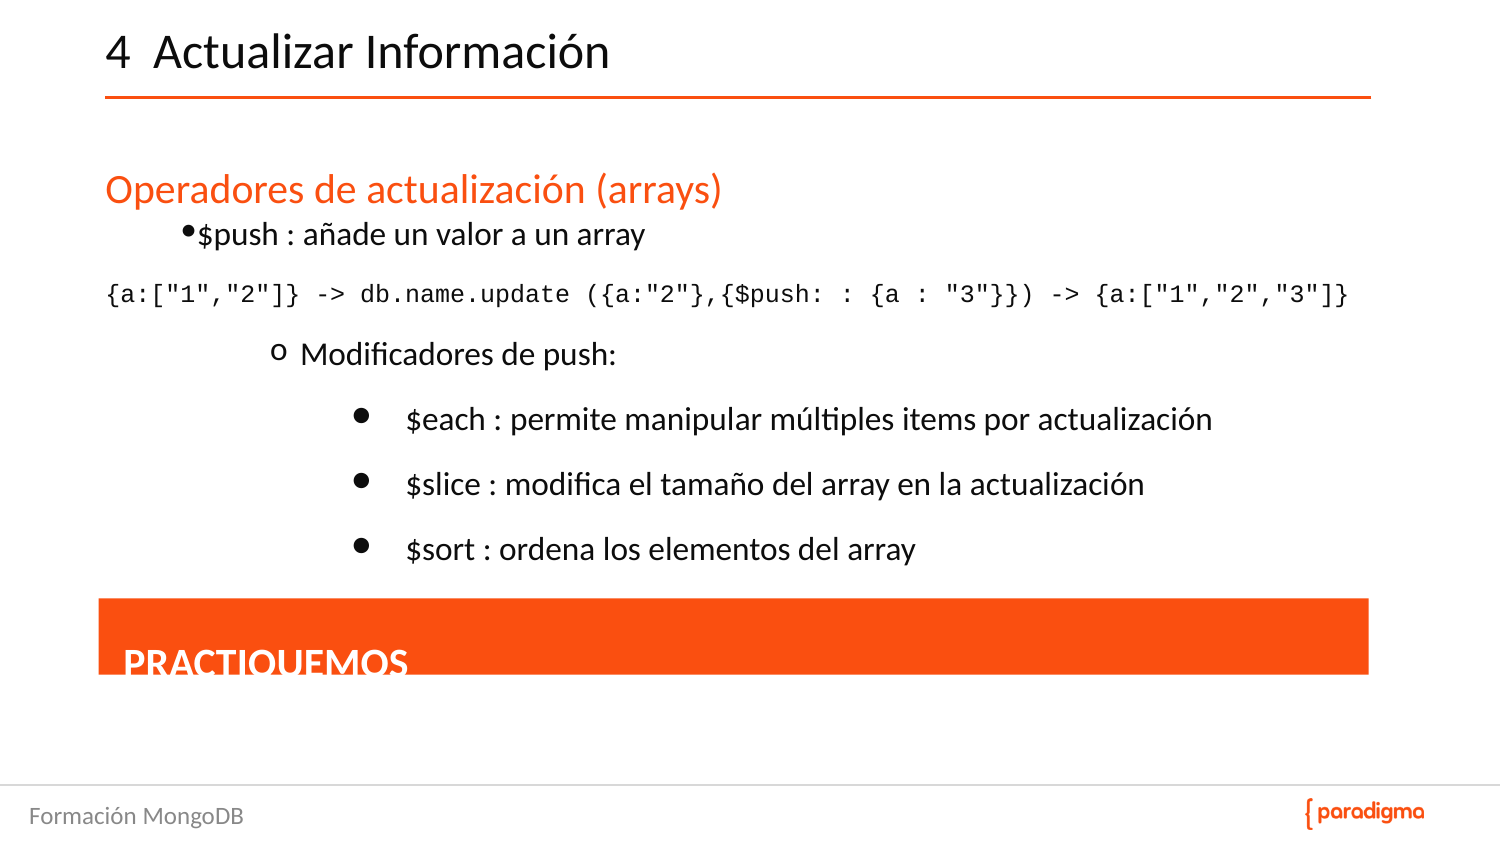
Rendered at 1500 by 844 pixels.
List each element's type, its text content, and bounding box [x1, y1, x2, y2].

text_box 4 Actualizar Información [105, 0, 1395, 98]
picture [1304, 798, 1424, 830]
text_box Formación MongoDB [0, 792, 1223, 844]
text_box Operadores de actualización (arrays) $push : añade un valor a un array {a:["1","2"]} -> db.name.update ({a:"2"},{$push: : {a : "3"}}) -> {a:["1","2","3"]} Modificadores de push: $each : permite manipular múltiples items por actualización $slice : modifica el tamaño del array en la actualización $sort : ordena los elementos del array $position : indica la posición para la modificación del array [105, 154, 1395, 738]
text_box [98, 598, 1379, 710]
